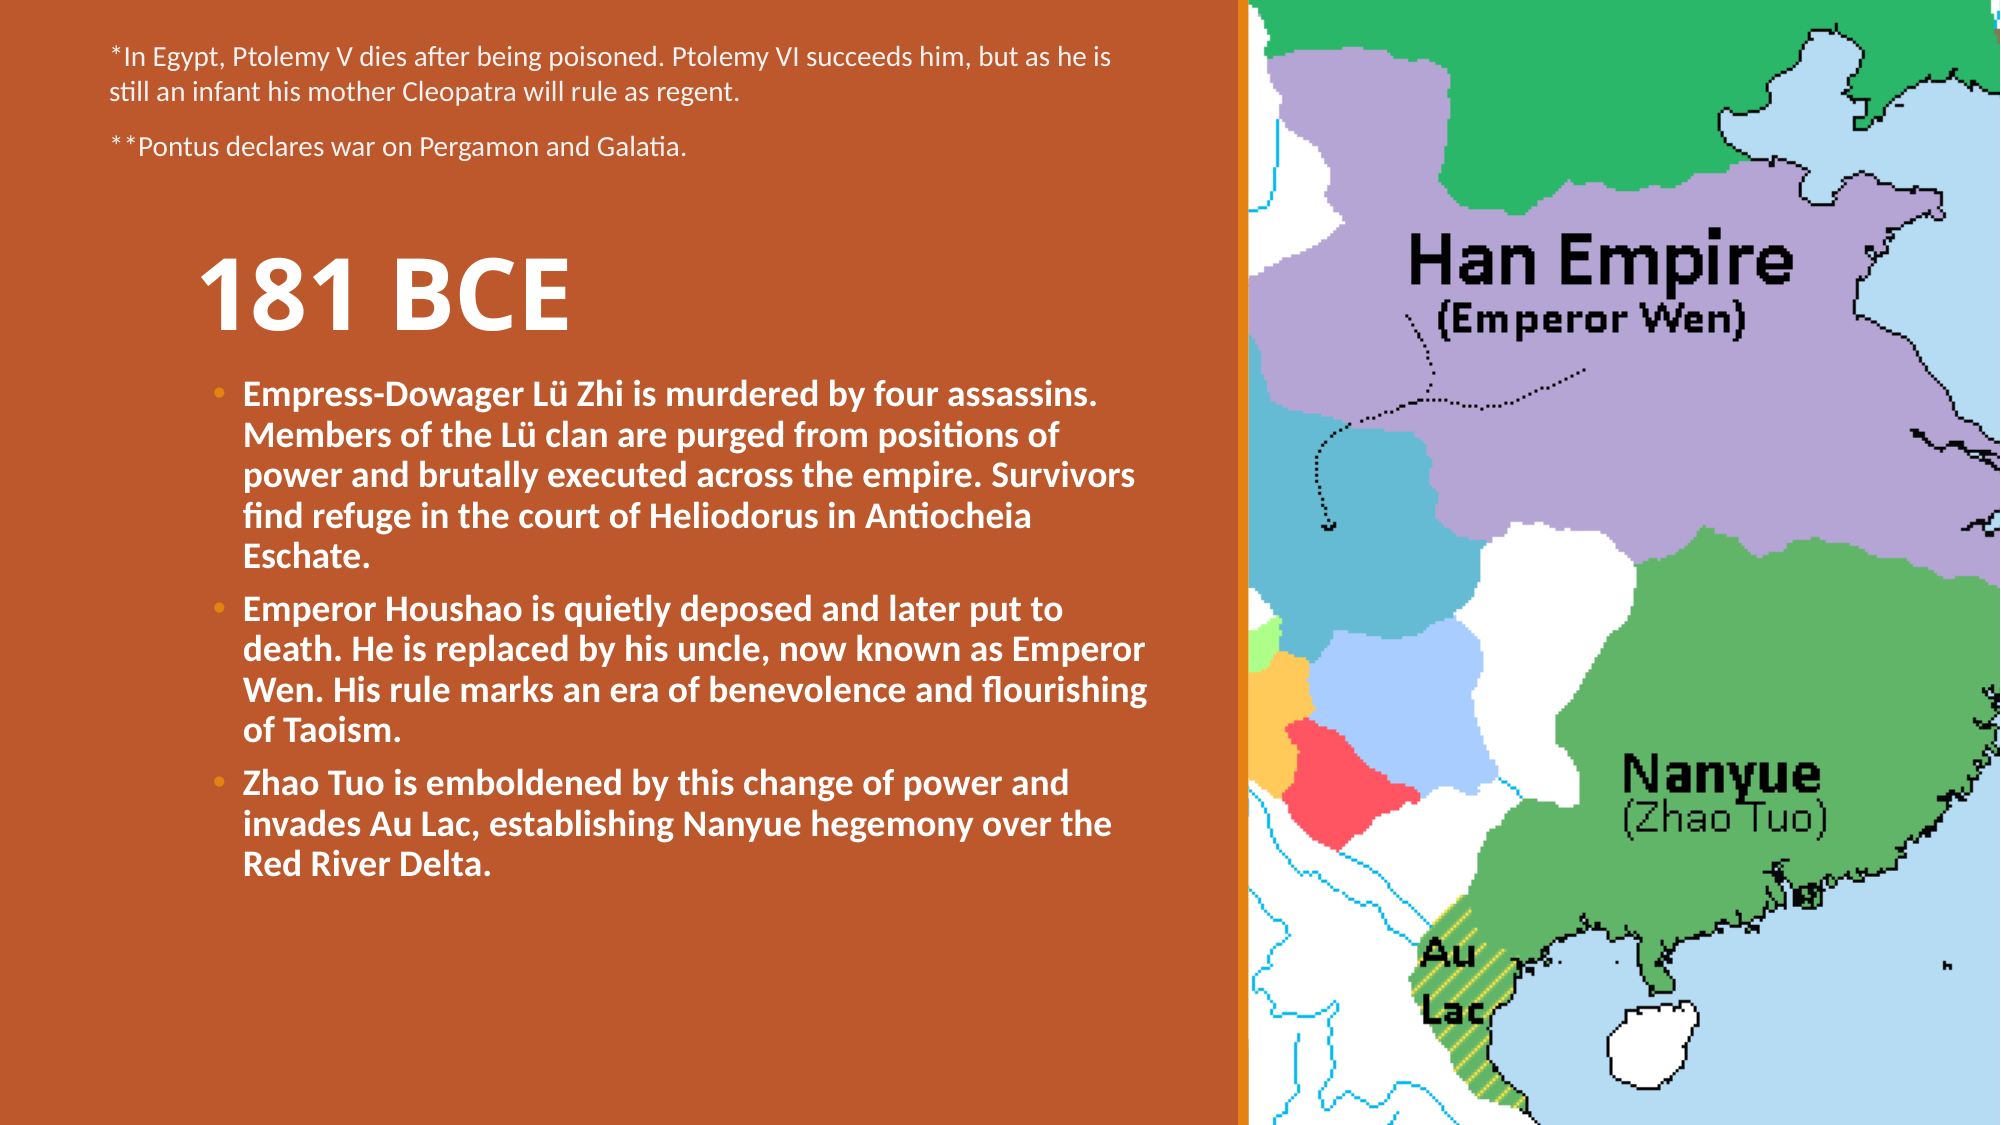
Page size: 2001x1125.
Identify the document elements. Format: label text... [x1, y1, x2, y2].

text_box *In Egypt, Ptolemy V dies after being poisoned. Ptolemy VI succeeds him, but as he is still an infant his mother Cleopatra will rule as regent. **Pontus declares war on Pergamon and Galatia. [94, 30, 1161, 170]
list Empress-Dowager Lü Zhi is murdered by four assassins. Members of the Lü clan are purged from positions of power and brutally executed across the empire. Survivors find refuge in the court of Heliodorus in Antiocheia Eschate. Emperor Houshao is quietly deposed and later put to death. He is replaced by his uncle, now known as Emperor Wen. His rule marks an era of benevolence and flourishing of Taoism. Zhao Tuo is emboldened by this change of power and invades Au Lac, establishing Nanyue hegemony over the Red River Delta. [180, 366, 1161, 966]
text_box [1237, 0, 1246, 1125]
picture [1248, 0, 2000, 1125]
text_box [0, 0, 1237, 1125]
title 181 BCE [180, 170, 1161, 359]
